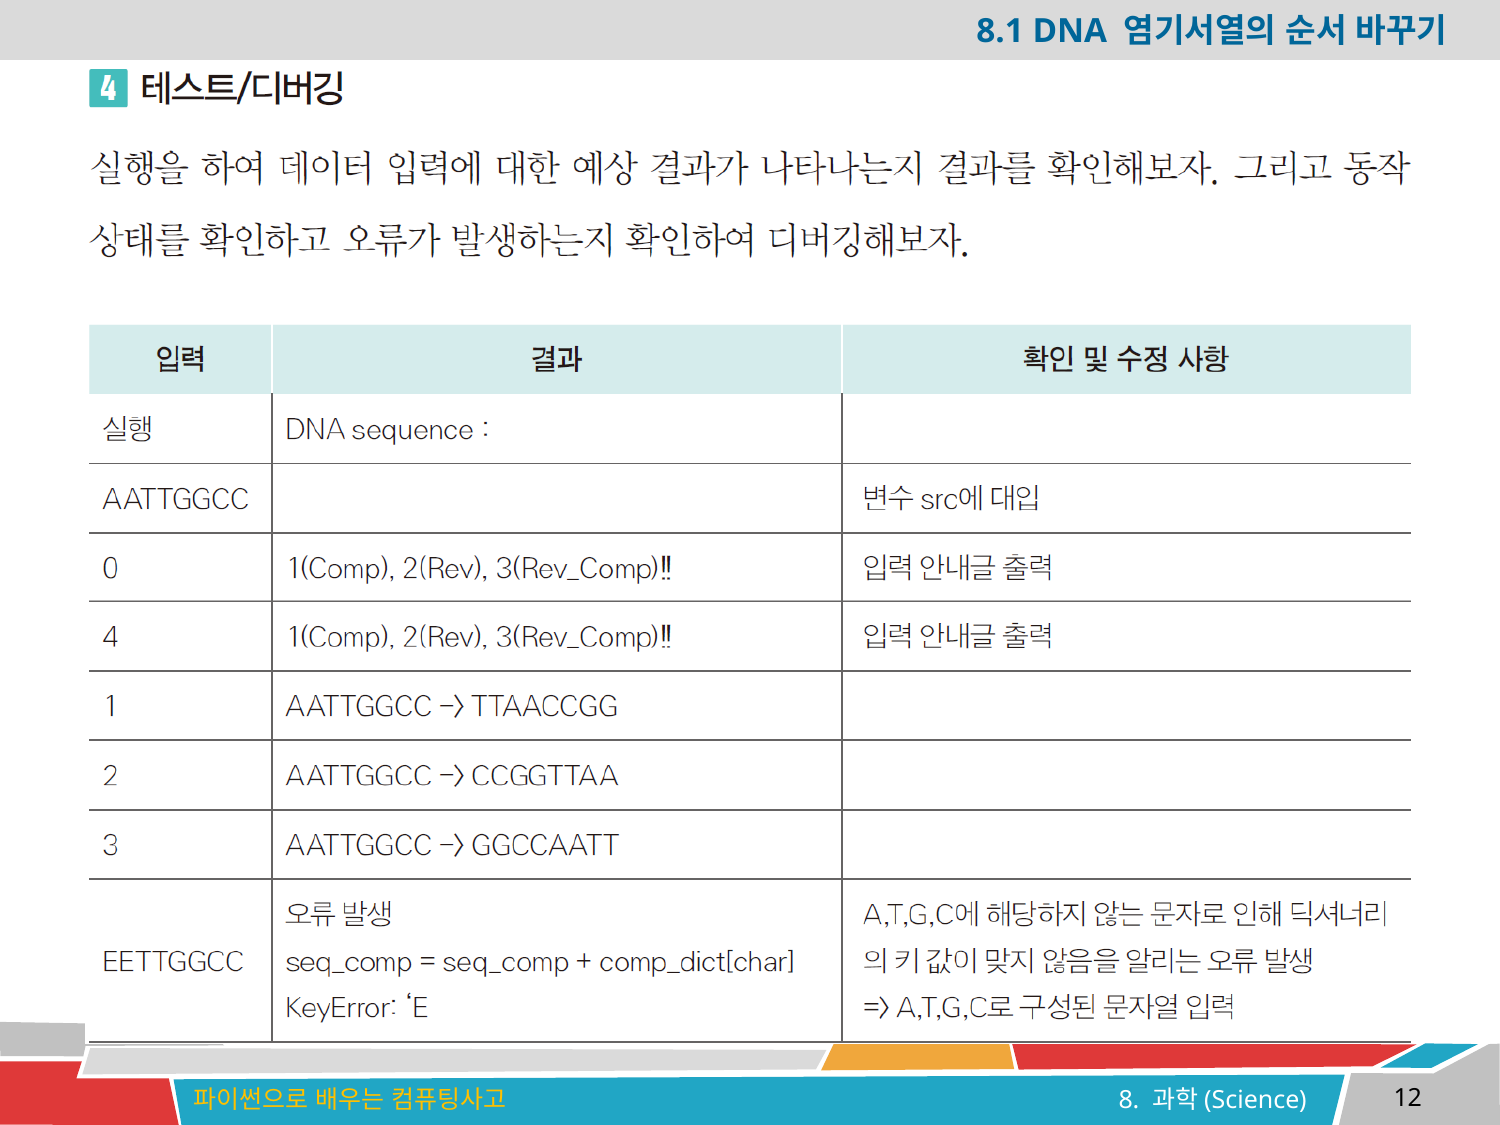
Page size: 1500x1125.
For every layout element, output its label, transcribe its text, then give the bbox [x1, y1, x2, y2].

slide_number 12 [1361, 1080, 1437, 1118]
title 8.1 DNA 염기서열의 순서 바꾸기 [75, 6, 1463, 52]
picture [85, 66, 1415, 1044]
